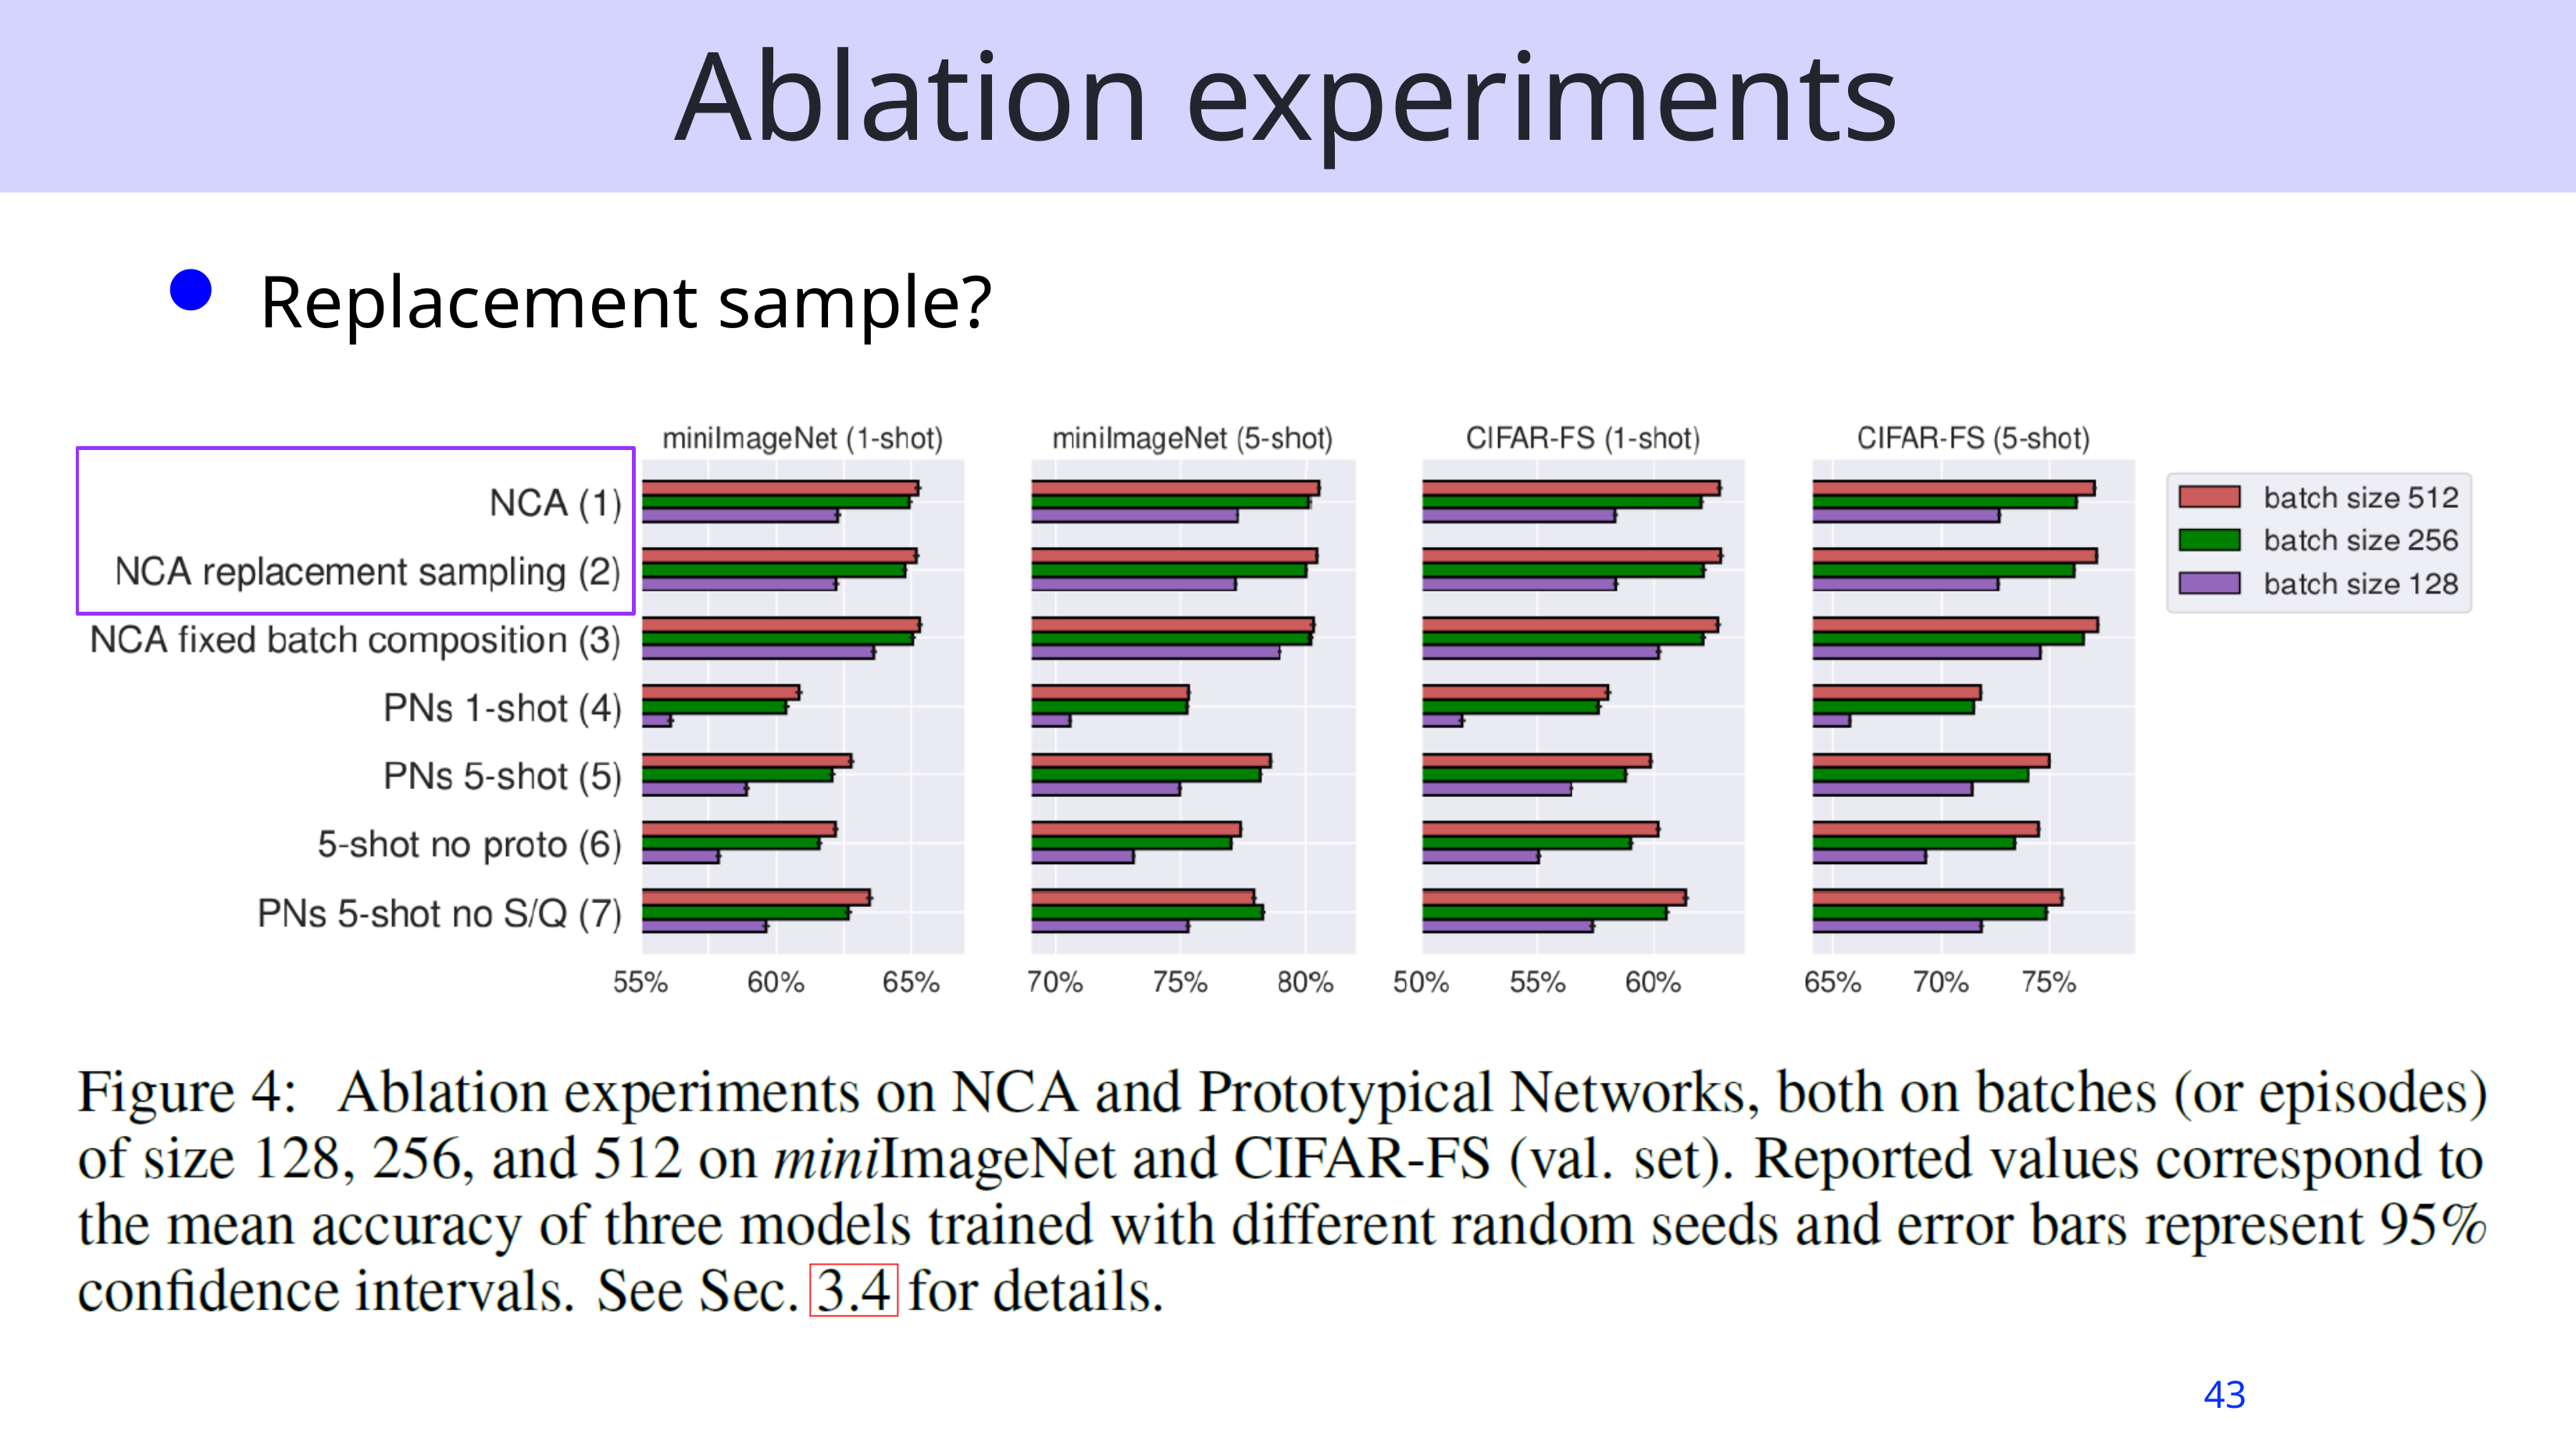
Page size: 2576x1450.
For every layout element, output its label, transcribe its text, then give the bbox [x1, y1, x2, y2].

text_box 43 [2199, 1377, 2275, 1422]
text_box Ablation experiments [194, 18, 2382, 166]
text_box Replacement sample? [94, 207, 2202, 348]
picture [10, 362, 2576, 1350]
